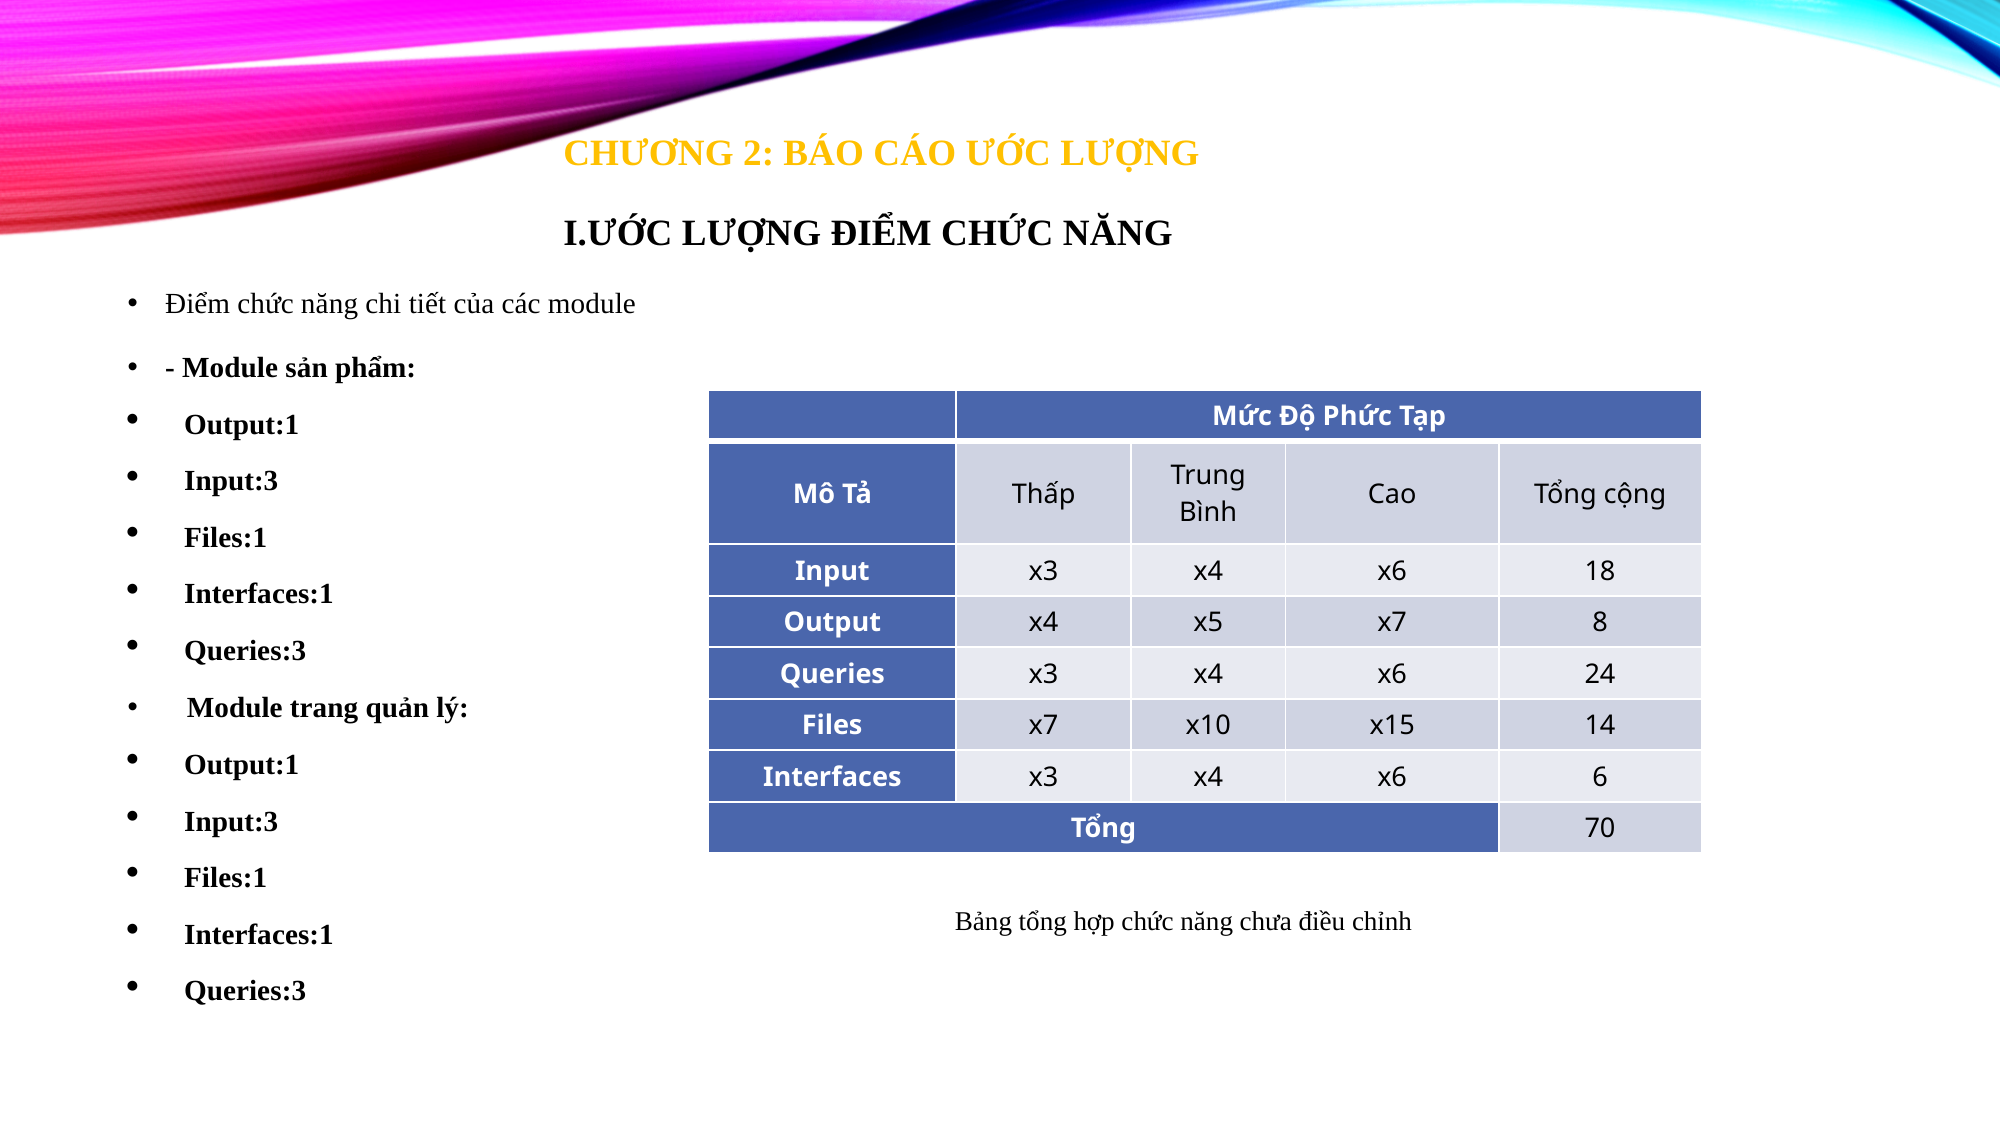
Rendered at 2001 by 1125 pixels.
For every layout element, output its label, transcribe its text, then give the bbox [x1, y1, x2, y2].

list Điểm chức năng chi tiết của các module - Module sản phẩm: Output:1 Input:3 Files:1 Interfaces:1 Queries:3 Module trang quản lý: Output:1 Input:3 Files:1 Interfaces:1 Queries:3 [112, 271, 709, 1021]
table_cell 8 [1500, 597, 1701, 646]
table_cell Output [709, 597, 955, 646]
title CHƯƠNG 2: BÁO CÁO ƯỚC LƯỢNG I.Ước lượng điểm chức năng [548, 125, 1888, 292]
table_cell x5 [1132, 597, 1285, 646]
table_cell Mô Tả [709, 444, 955, 543]
table_cell Trung Bình [1132, 444, 1285, 543]
picture [0, 0, 2000, 237]
table_cell 18 [1500, 545, 1701, 595]
table_cell Input [709, 545, 955, 595]
table_cell Thấp [957, 444, 1130, 543]
table_cell 70 [1500, 803, 1701, 852]
table_cell x7 [1286, 597, 1498, 646]
table_cell x3 [957, 751, 1130, 801]
table_cell Queries [709, 648, 955, 698]
table_cell x4 [957, 597, 1130, 646]
text_box Bảng tổng hợp chức năng chưa điều chỉnh [640, 895, 1809, 943]
table_cell x3 [957, 545, 1130, 595]
table_header Mức Độ Phức Tạp [957, 391, 1701, 438]
picture [1910, 0, 2000, 45]
table_cell Tổng [709, 803, 1498, 852]
table_cell Interfaces [709, 751, 955, 801]
table_cell x4 [1132, 751, 1285, 801]
table_cell 14 [1500, 700, 1701, 749]
table_cell x6 [1286, 648, 1498, 698]
table_cell x10 [1132, 700, 1285, 749]
table_cell 6 [1500, 751, 1701, 801]
table_cell x15 [1286, 700, 1498, 749]
picture [1890, 0, 2000, 75]
table_cell Tổng cộng [1500, 444, 1701, 543]
table_header [709, 391, 955, 438]
table_cell 24 [1500, 648, 1701, 698]
table_cell x6 [1286, 751, 1498, 801]
table_cell x7 [957, 700, 1130, 749]
table_cell x3 [957, 648, 1130, 698]
table_cell x4 [1132, 648, 1285, 698]
table_cell Files [709, 700, 955, 749]
table_cell Cao [1286, 444, 1498, 543]
table_cell x4 [1132, 545, 1285, 595]
table_cell x6 [1286, 545, 1498, 595]
